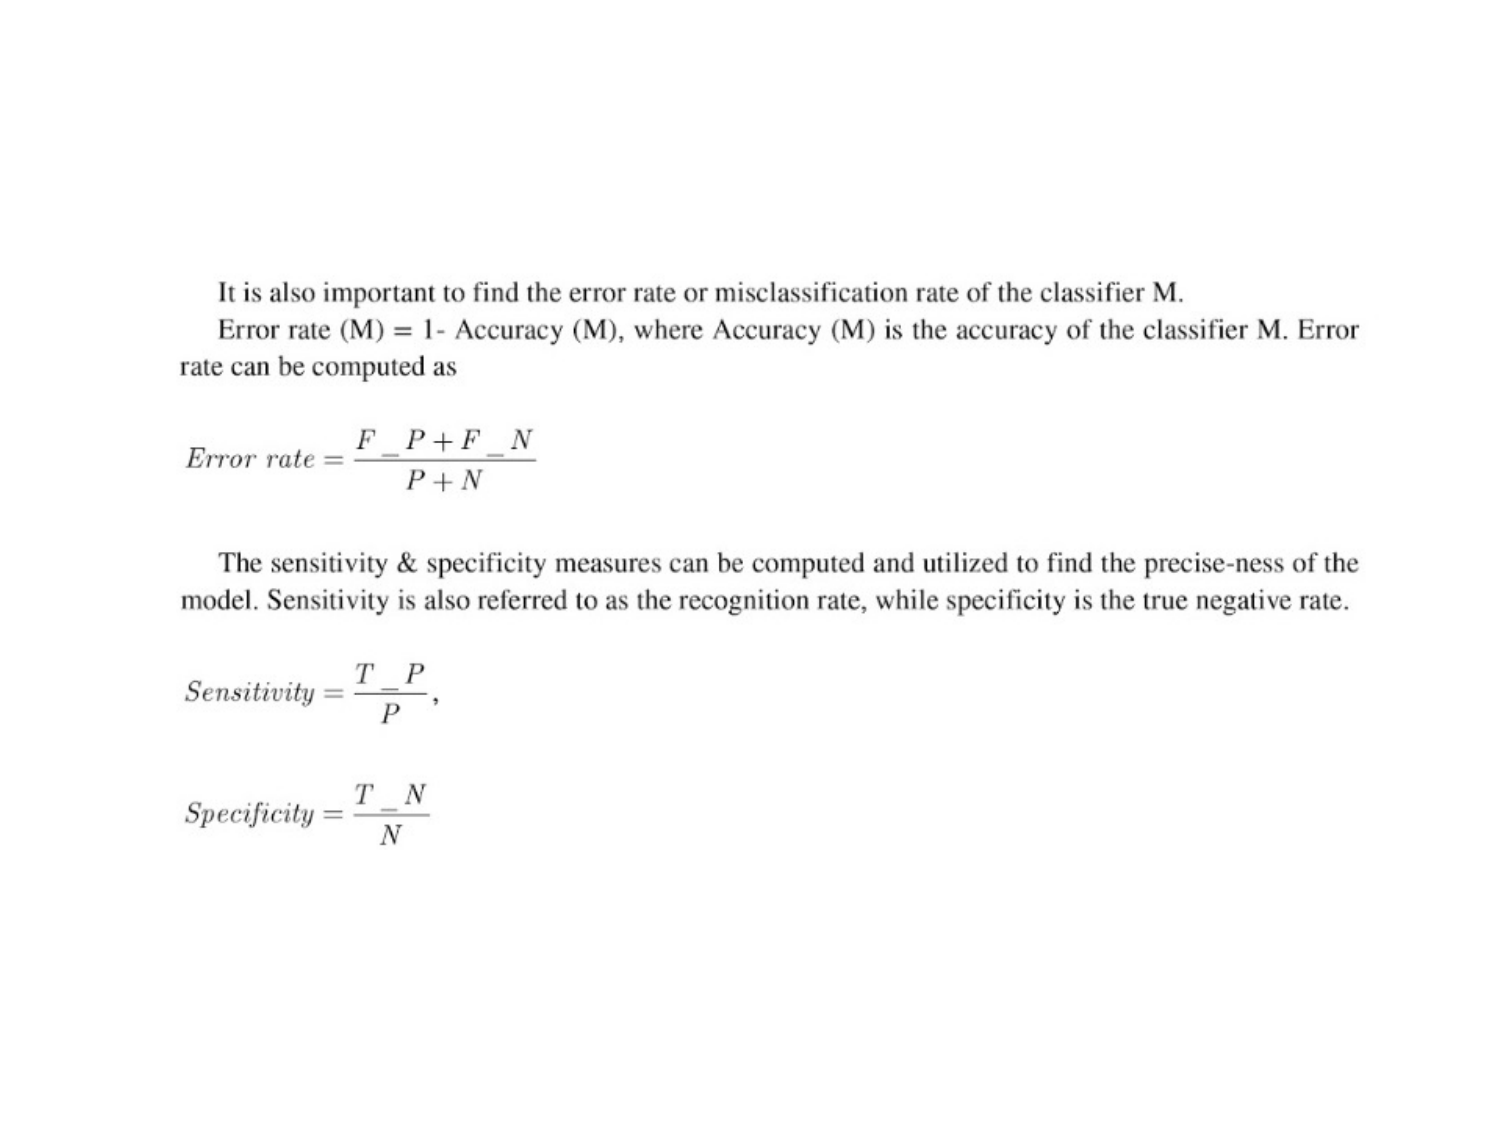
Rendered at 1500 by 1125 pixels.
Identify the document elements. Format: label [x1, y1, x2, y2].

picture [64, 249, 1436, 876]
